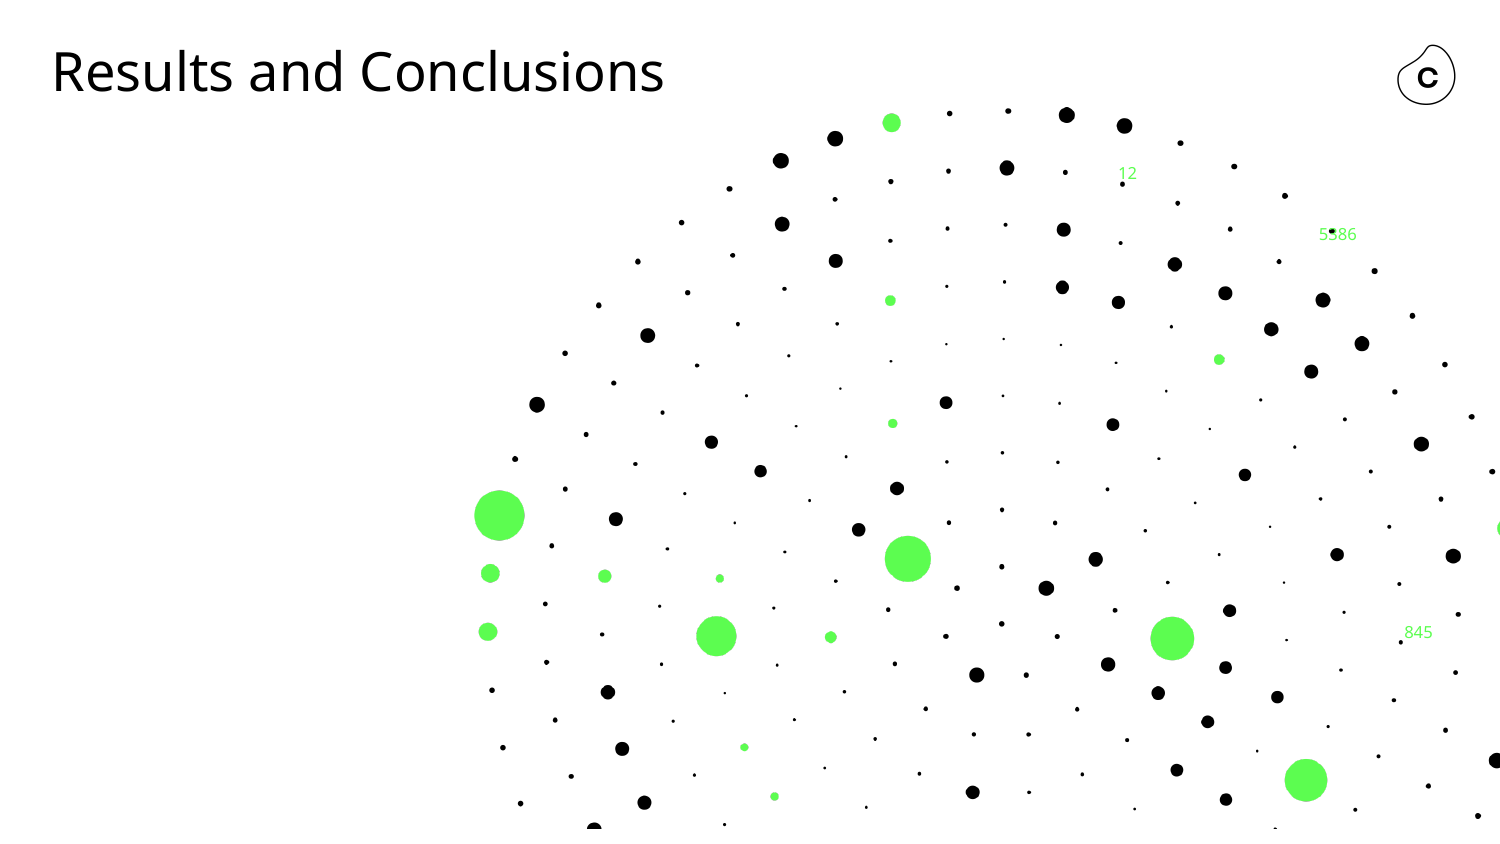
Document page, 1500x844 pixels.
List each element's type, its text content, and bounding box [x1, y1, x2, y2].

picture [474, 43, 1500, 829]
title Results and Conclusions [51, 45, 1448, 171]
